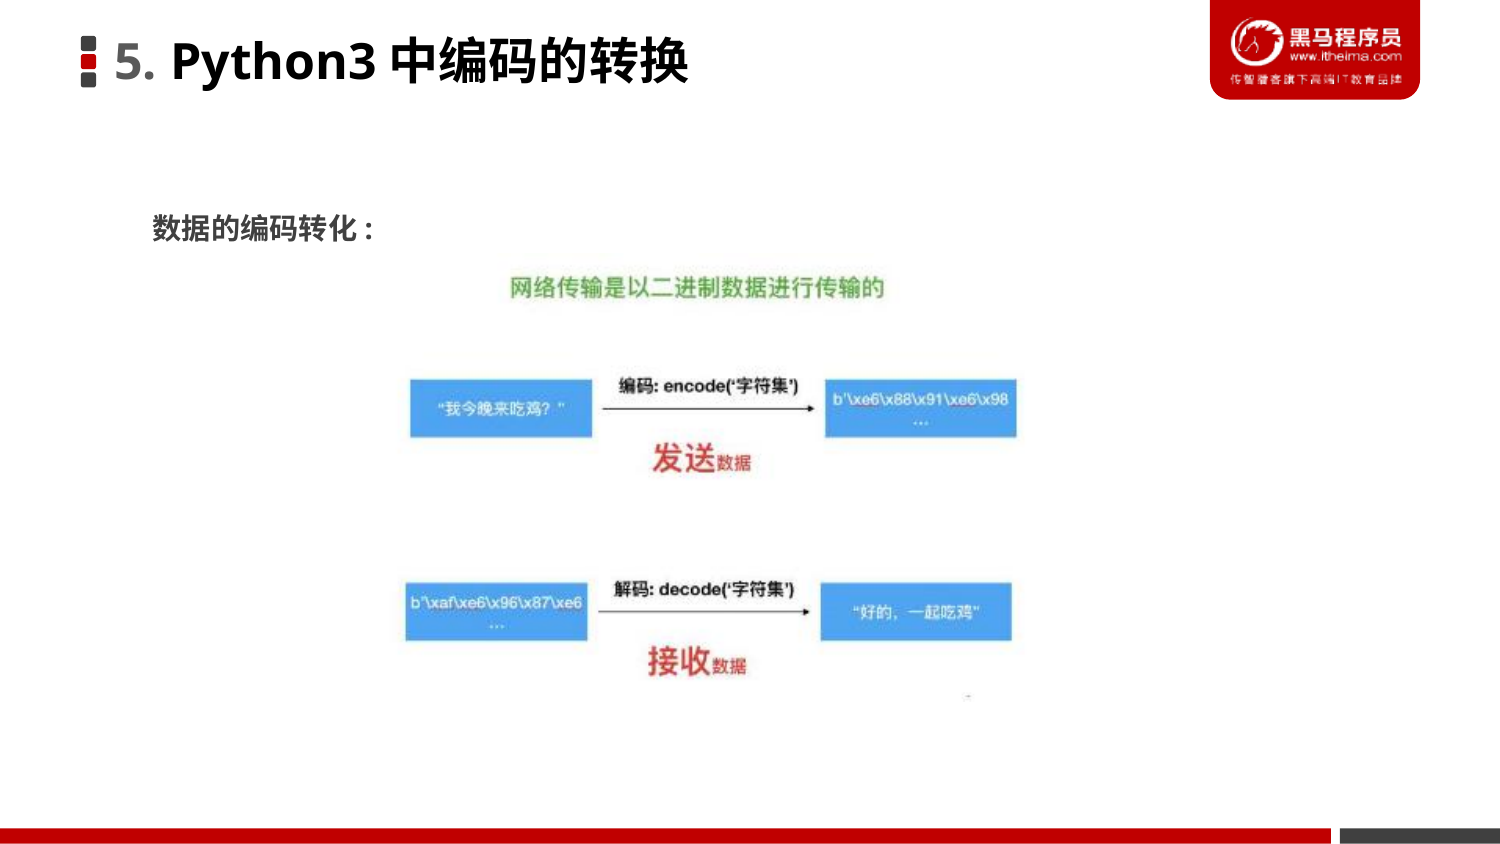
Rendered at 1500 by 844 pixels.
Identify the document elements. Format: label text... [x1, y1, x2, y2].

picture [348, 253, 1081, 702]
text_box 数据的编码转化: [138, 185, 715, 253]
text_box 5. Python3中编码的转换 [103, 0, 987, 130]
picture [1212, 8, 1421, 94]
